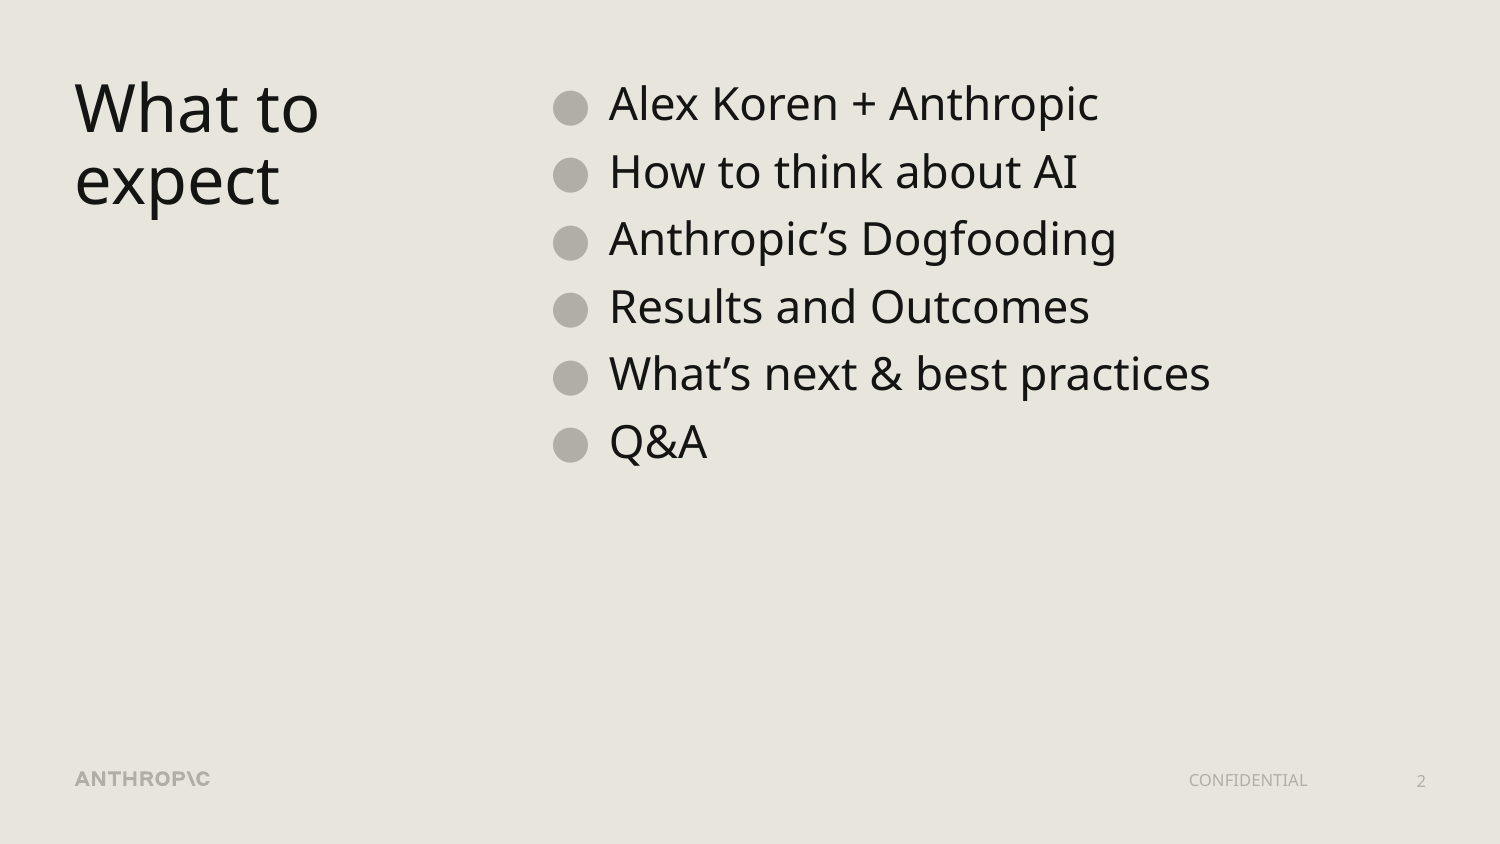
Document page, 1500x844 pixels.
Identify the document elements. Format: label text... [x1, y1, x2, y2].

slide_number 2 [1354, 772, 1427, 790]
list Alex Koren + Anthropic How to think about AI Anthropic’s Dogfooding Results and Outcomes What’s next & best practices Q&A [533, 75, 1425, 713]
title What to expect [74, 75, 507, 713]
